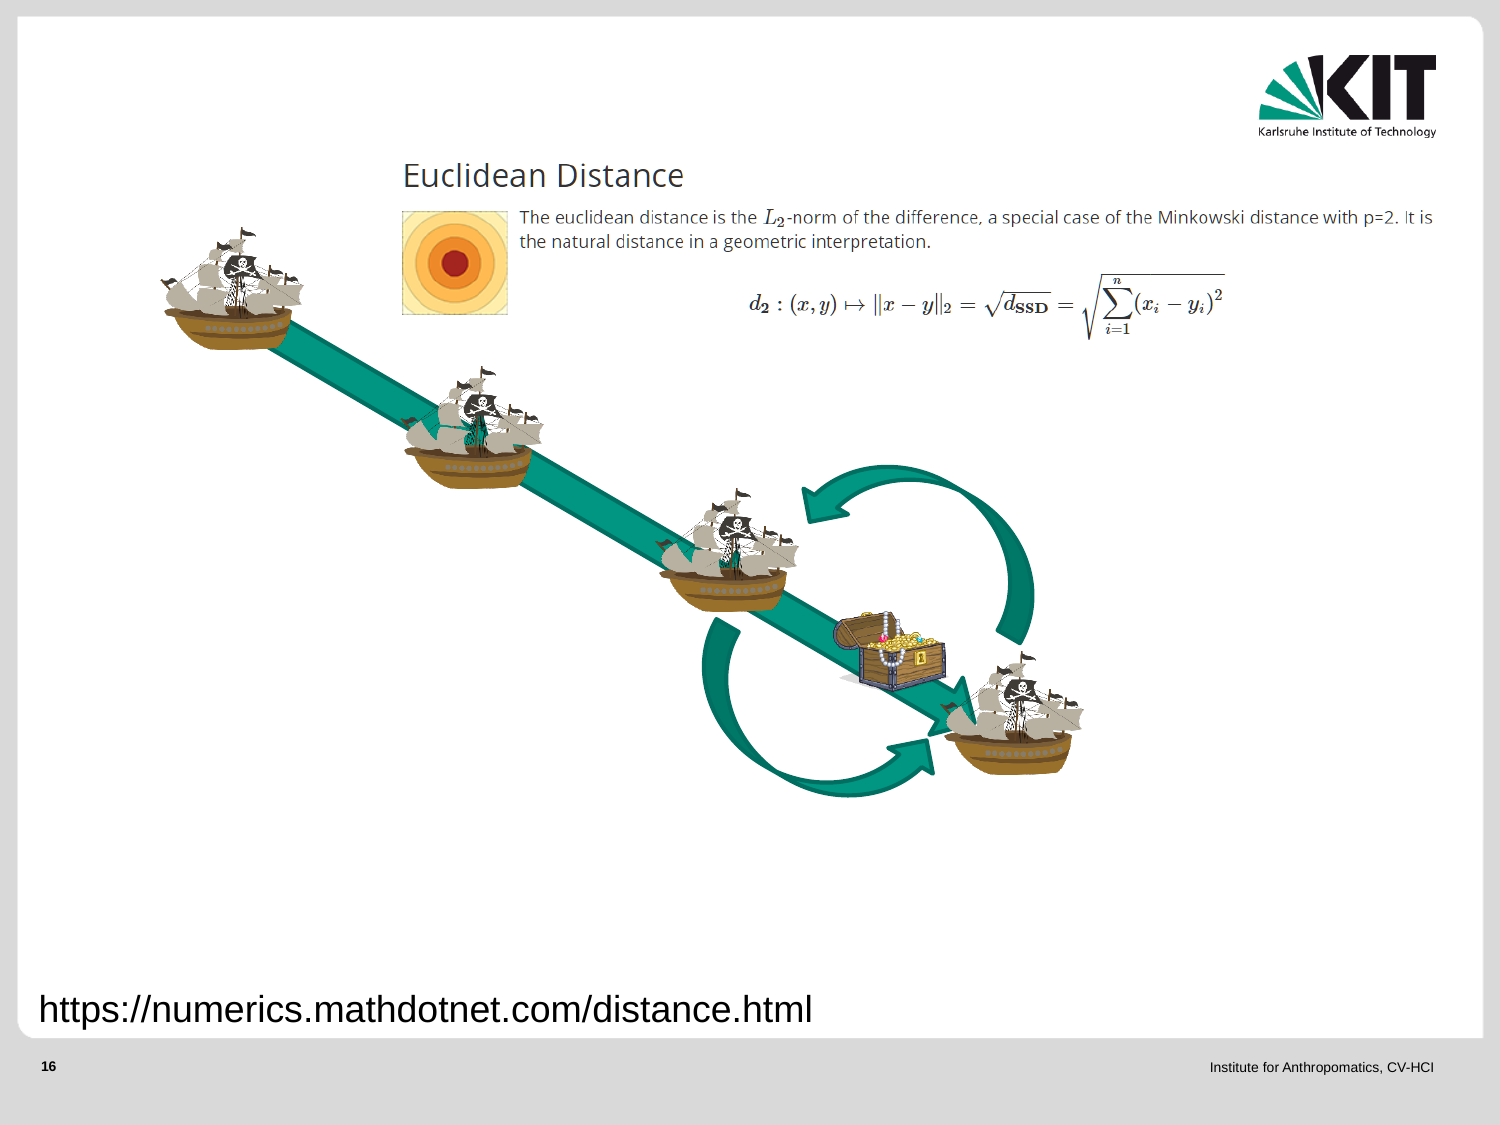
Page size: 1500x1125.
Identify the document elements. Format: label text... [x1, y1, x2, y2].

text_box [701, 620, 935, 798]
text_box [761, 601, 826, 658]
text_box [282, 330, 394, 424]
picture [0, 0, 1500, 1125]
text_box [801, 464, 1035, 646]
text_box https://numerics.mathdotnet.com/distance.html [24, 977, 1272, 1038]
text_box [927, 719, 935, 737]
text_box [539, 458, 650, 562]
